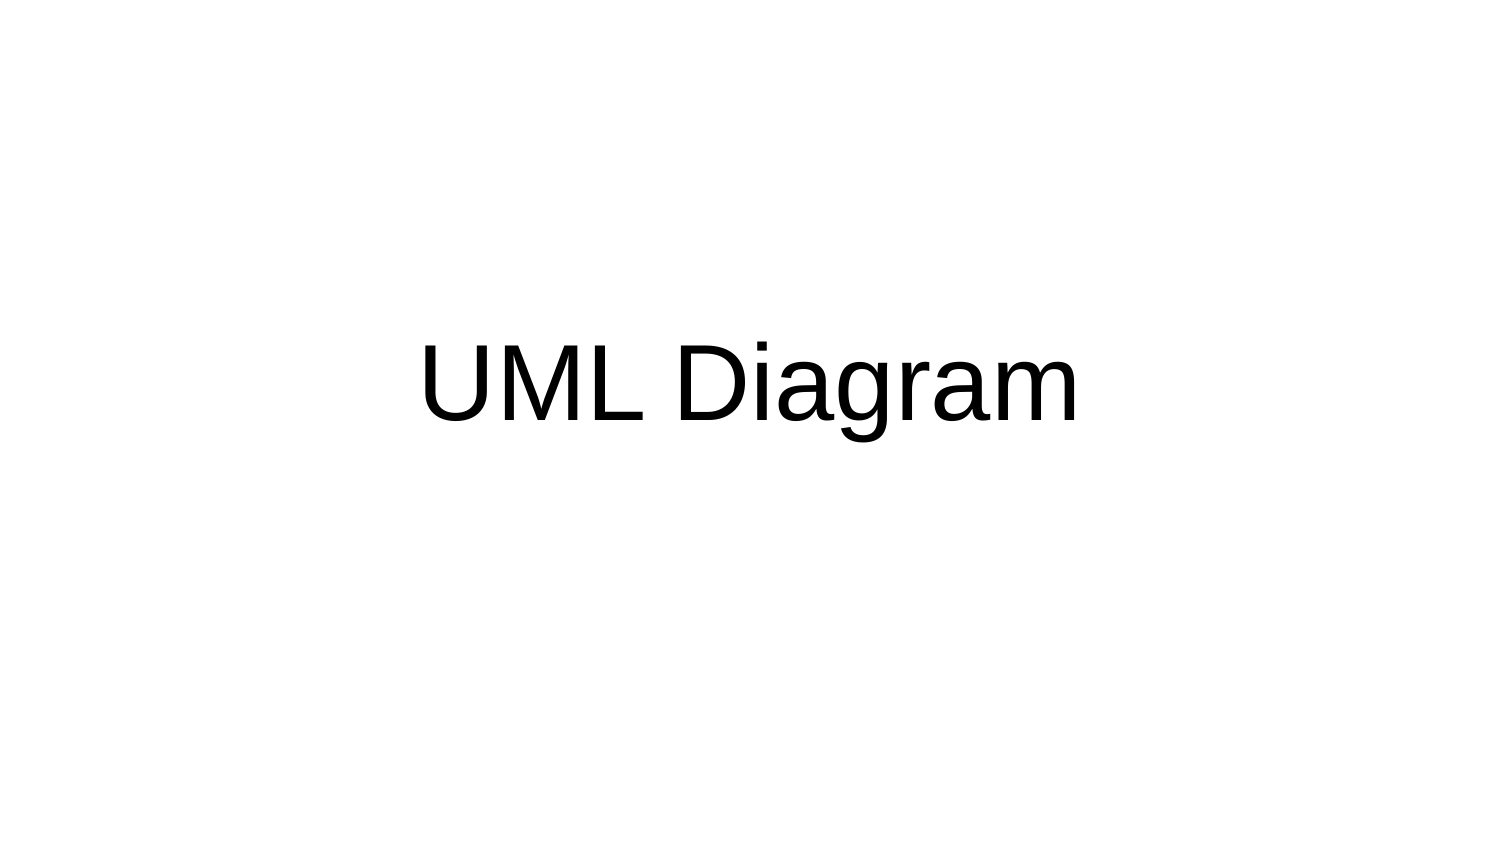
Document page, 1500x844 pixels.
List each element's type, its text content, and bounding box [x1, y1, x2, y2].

title UML Diagram [51, 122, 1449, 459]
